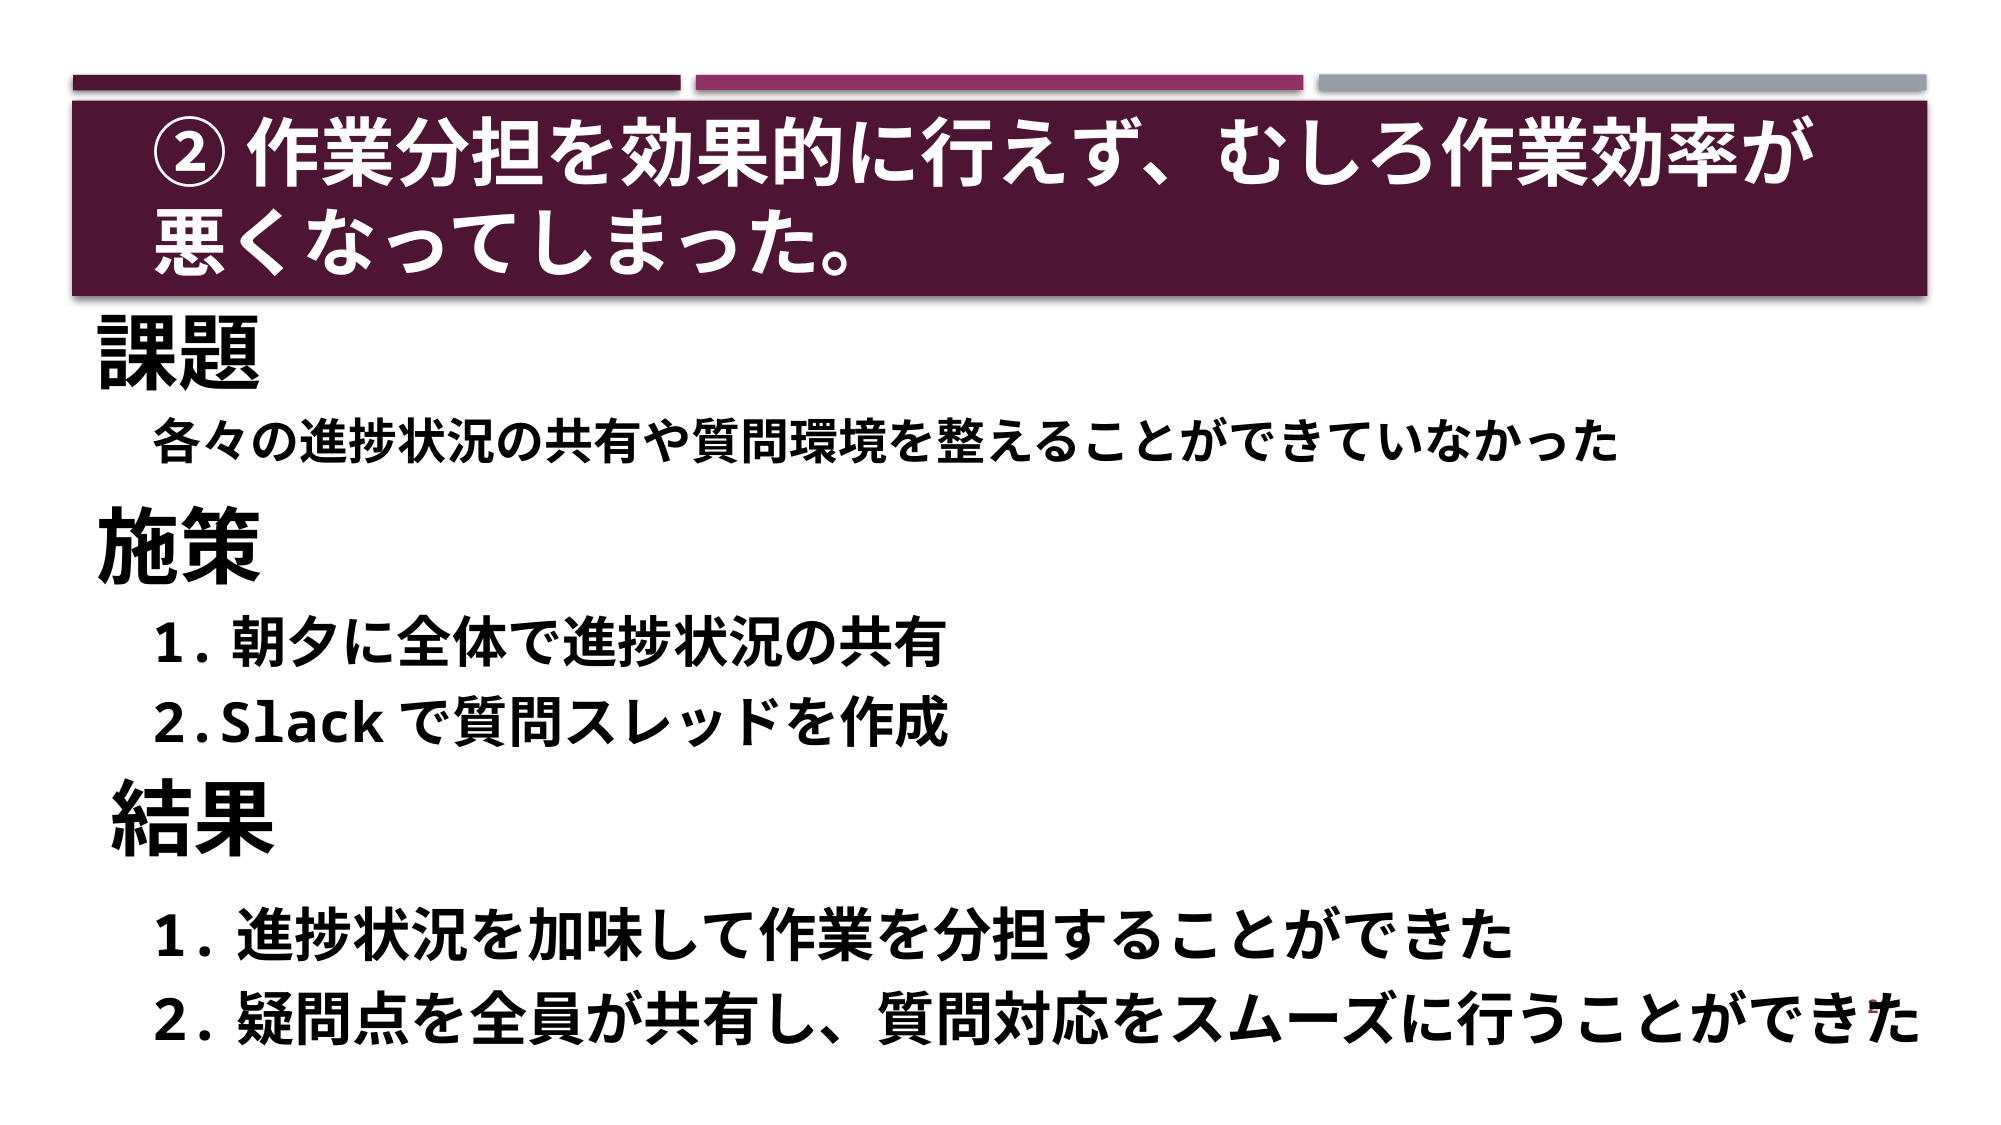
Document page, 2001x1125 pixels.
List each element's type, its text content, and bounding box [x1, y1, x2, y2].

text_box 施策 [80, 498, 398, 578]
text_box 各々の進捗状況の共有や質問環境を整えることができていなかった [137, 409, 1800, 515]
text_box 結果 [95, 769, 371, 844]
text_box 1.朝夕に全体で進捗状況の共有 2.Slackで質問スレッドを作成 [137, 607, 1863, 762]
text_box 1.進捗状況を加味して作業を分担することができた 2.疑問点を全員が共有し、質問対応をスムーズに行うことができた [137, 898, 1973, 1077]
text_box 課題 [80, 292, 318, 408]
title ②作業分担を効果的に行えず、むしろ作業効率が悪くなってしまった。 [137, 75, 1863, 293]
